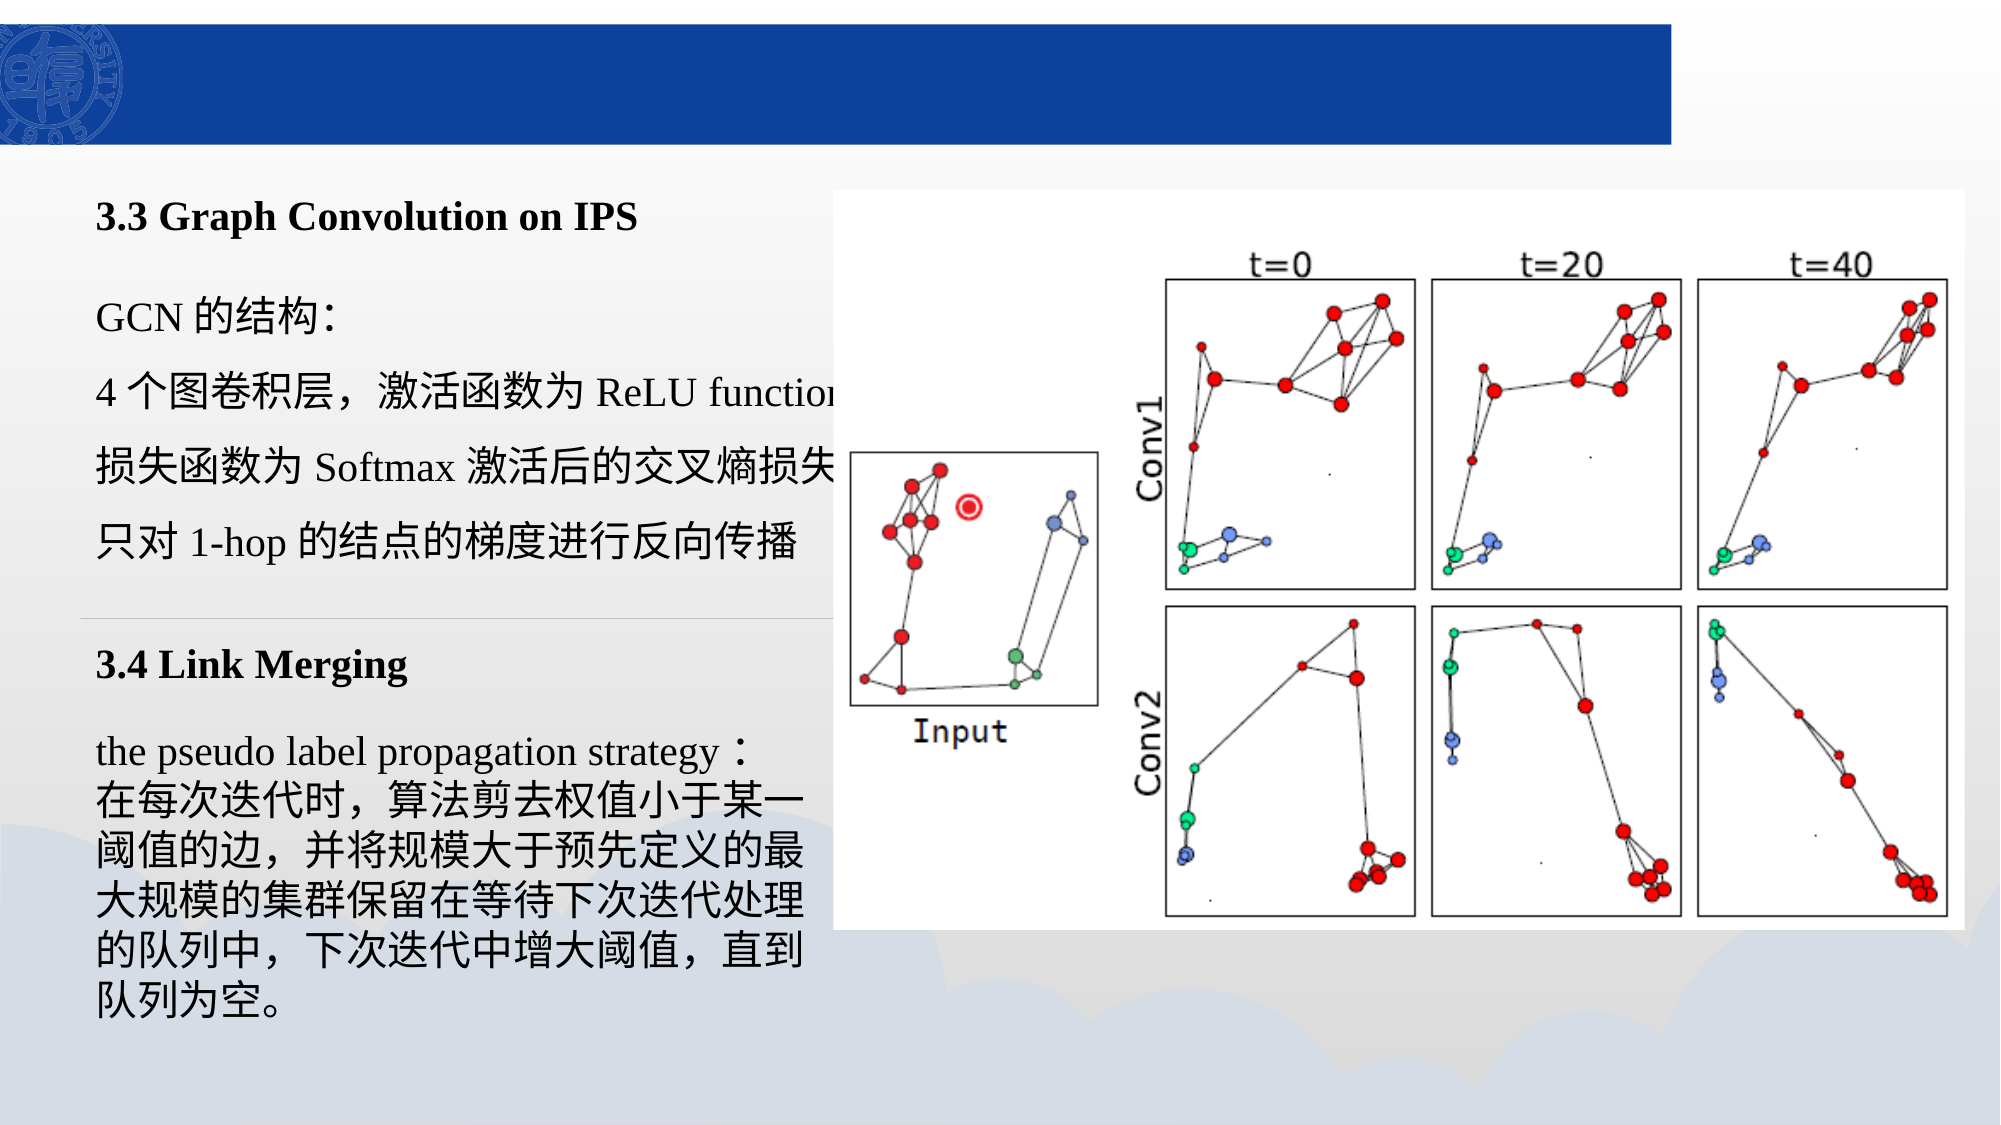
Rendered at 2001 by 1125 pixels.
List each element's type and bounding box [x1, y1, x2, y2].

text_box [0, 181, 2000, 1125]
picture [833, 190, 1965, 930]
text_box [0, 24, 1672, 145]
